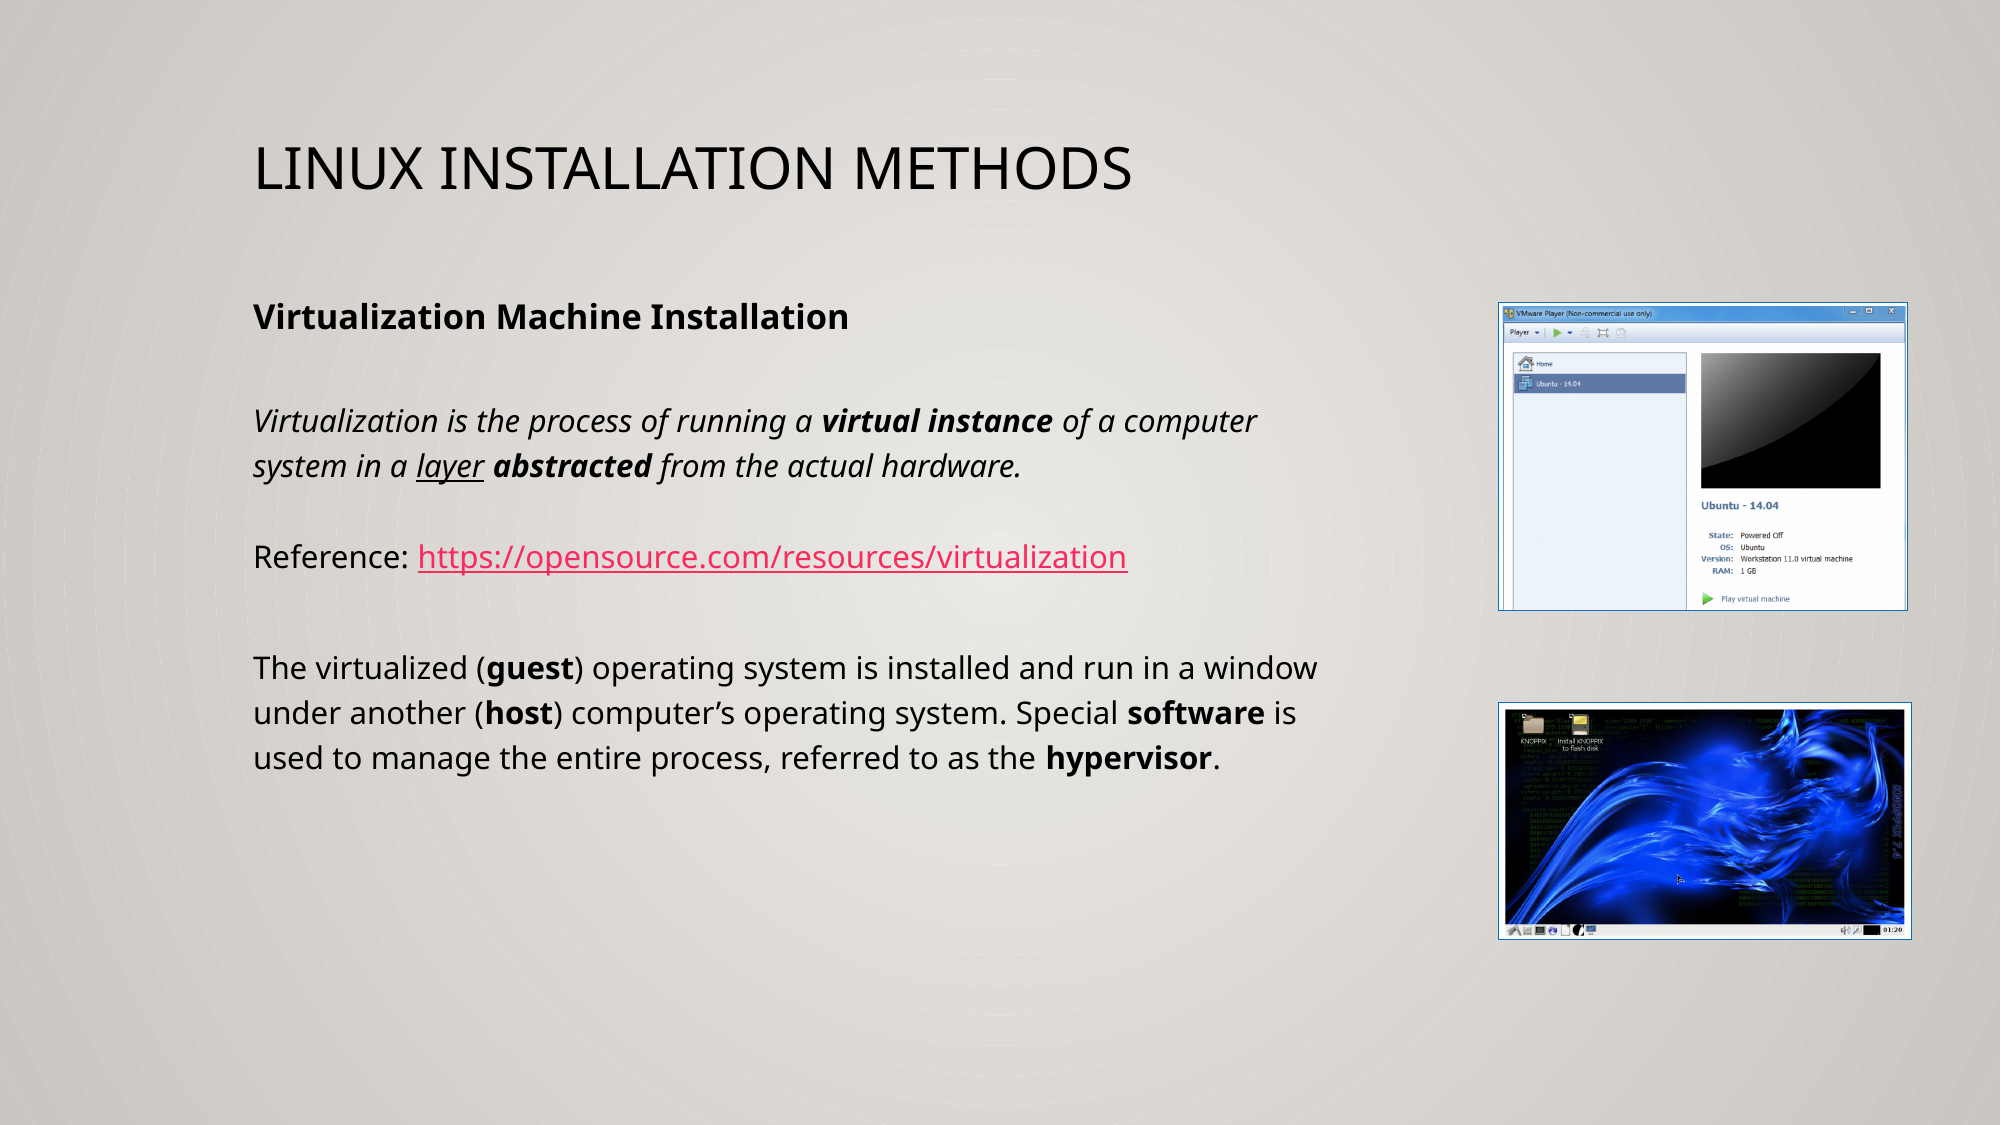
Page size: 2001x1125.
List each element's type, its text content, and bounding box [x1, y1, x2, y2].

title LINUX INSTALLATION METHODS [238, 131, 1814, 305]
list Virtualization Machine Installation Virtualization is the process of running a virtual instance of a computer system in a layer abstracted from the actual hardware. Reference: https://opensource.com/resources/virtualization The virtualized (guest) operating system is installed and run in a window under another (host) computer’s operating system. Special software is used to manage the entire process, referred to as the hypervisor. [238, 279, 1373, 1061]
picture [1497, 702, 1912, 940]
picture [1497, 302, 1909, 611]
